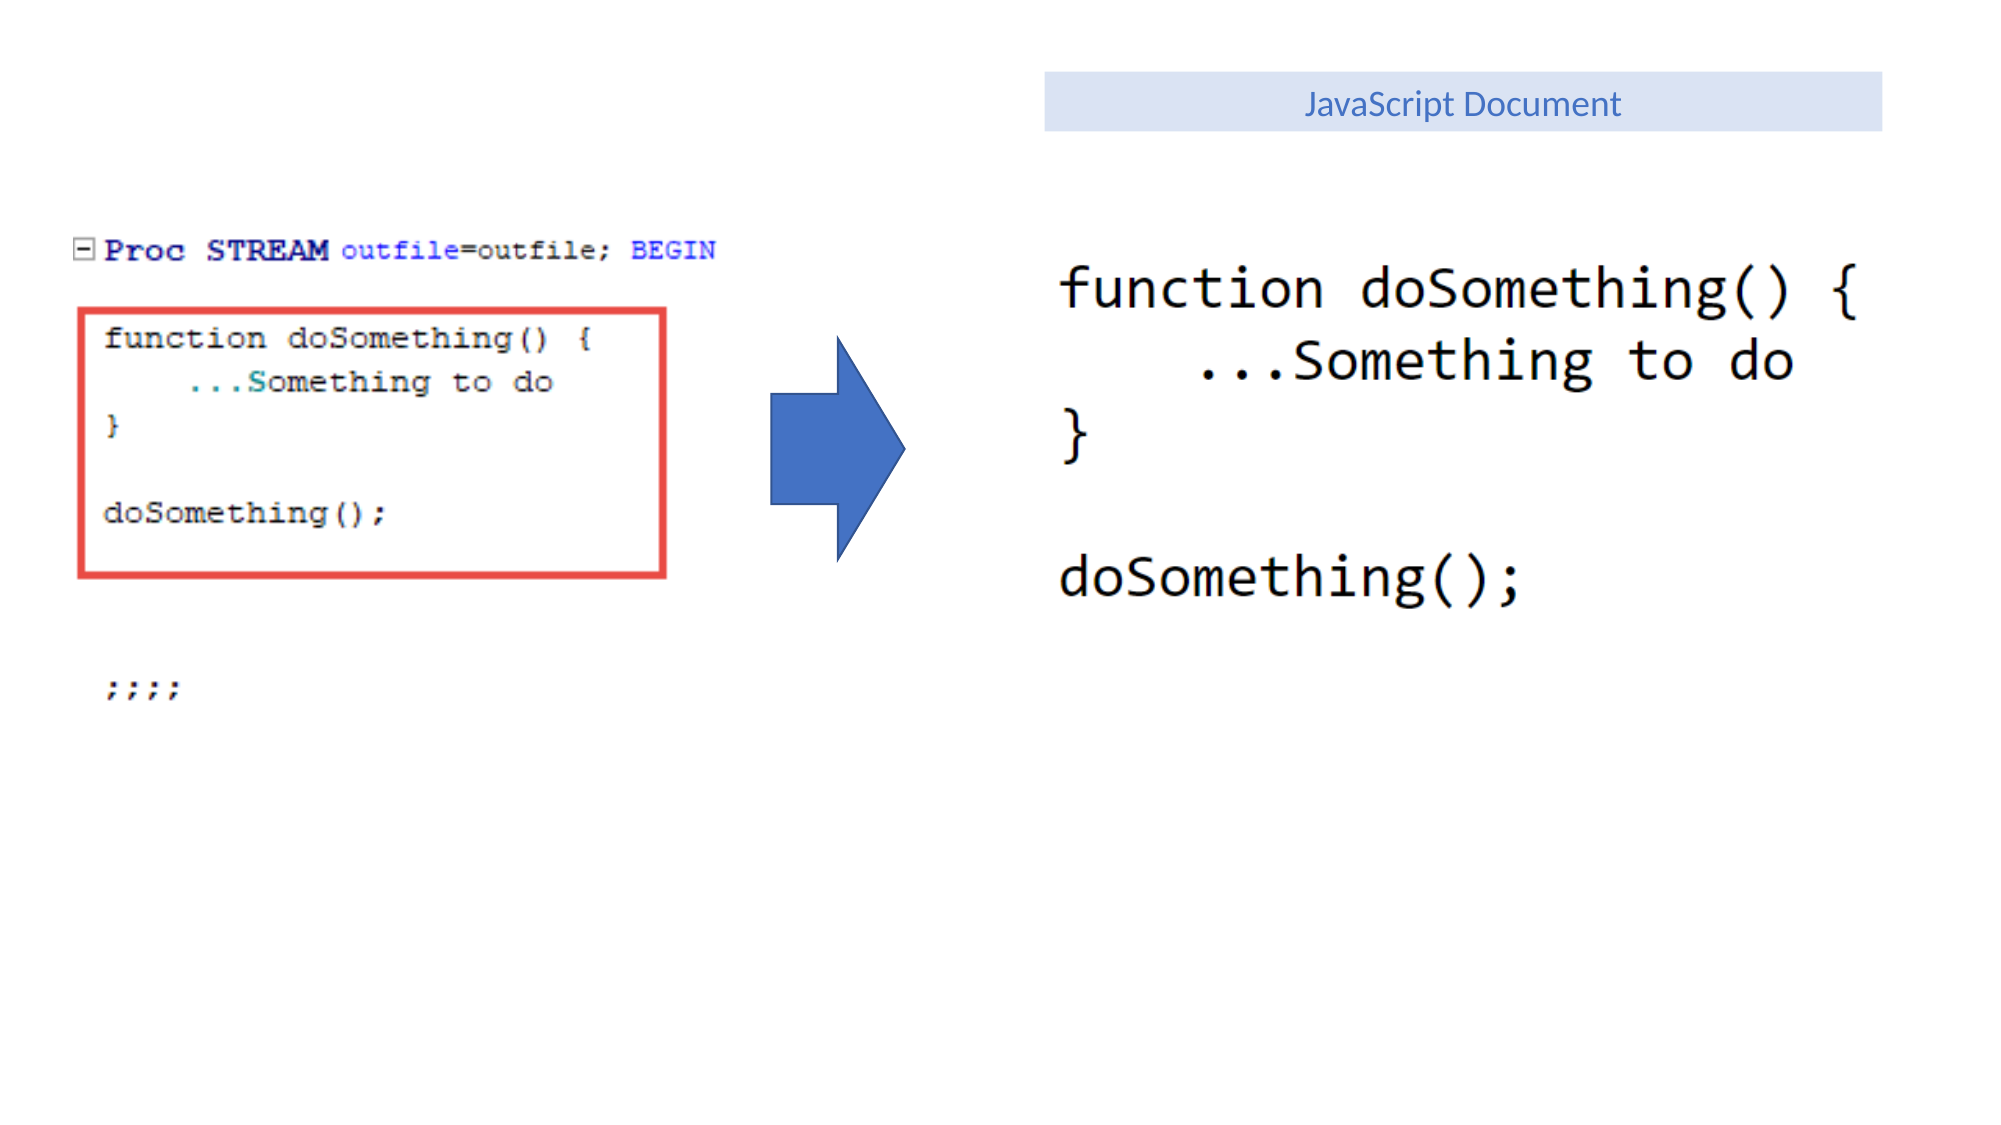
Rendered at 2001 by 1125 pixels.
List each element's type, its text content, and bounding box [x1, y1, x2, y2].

picture [1033, 242, 1927, 656]
picture [73, 215, 752, 729]
text_box JavaScript Document [1044, 71, 1883, 132]
text_box [770, 335, 906, 563]
